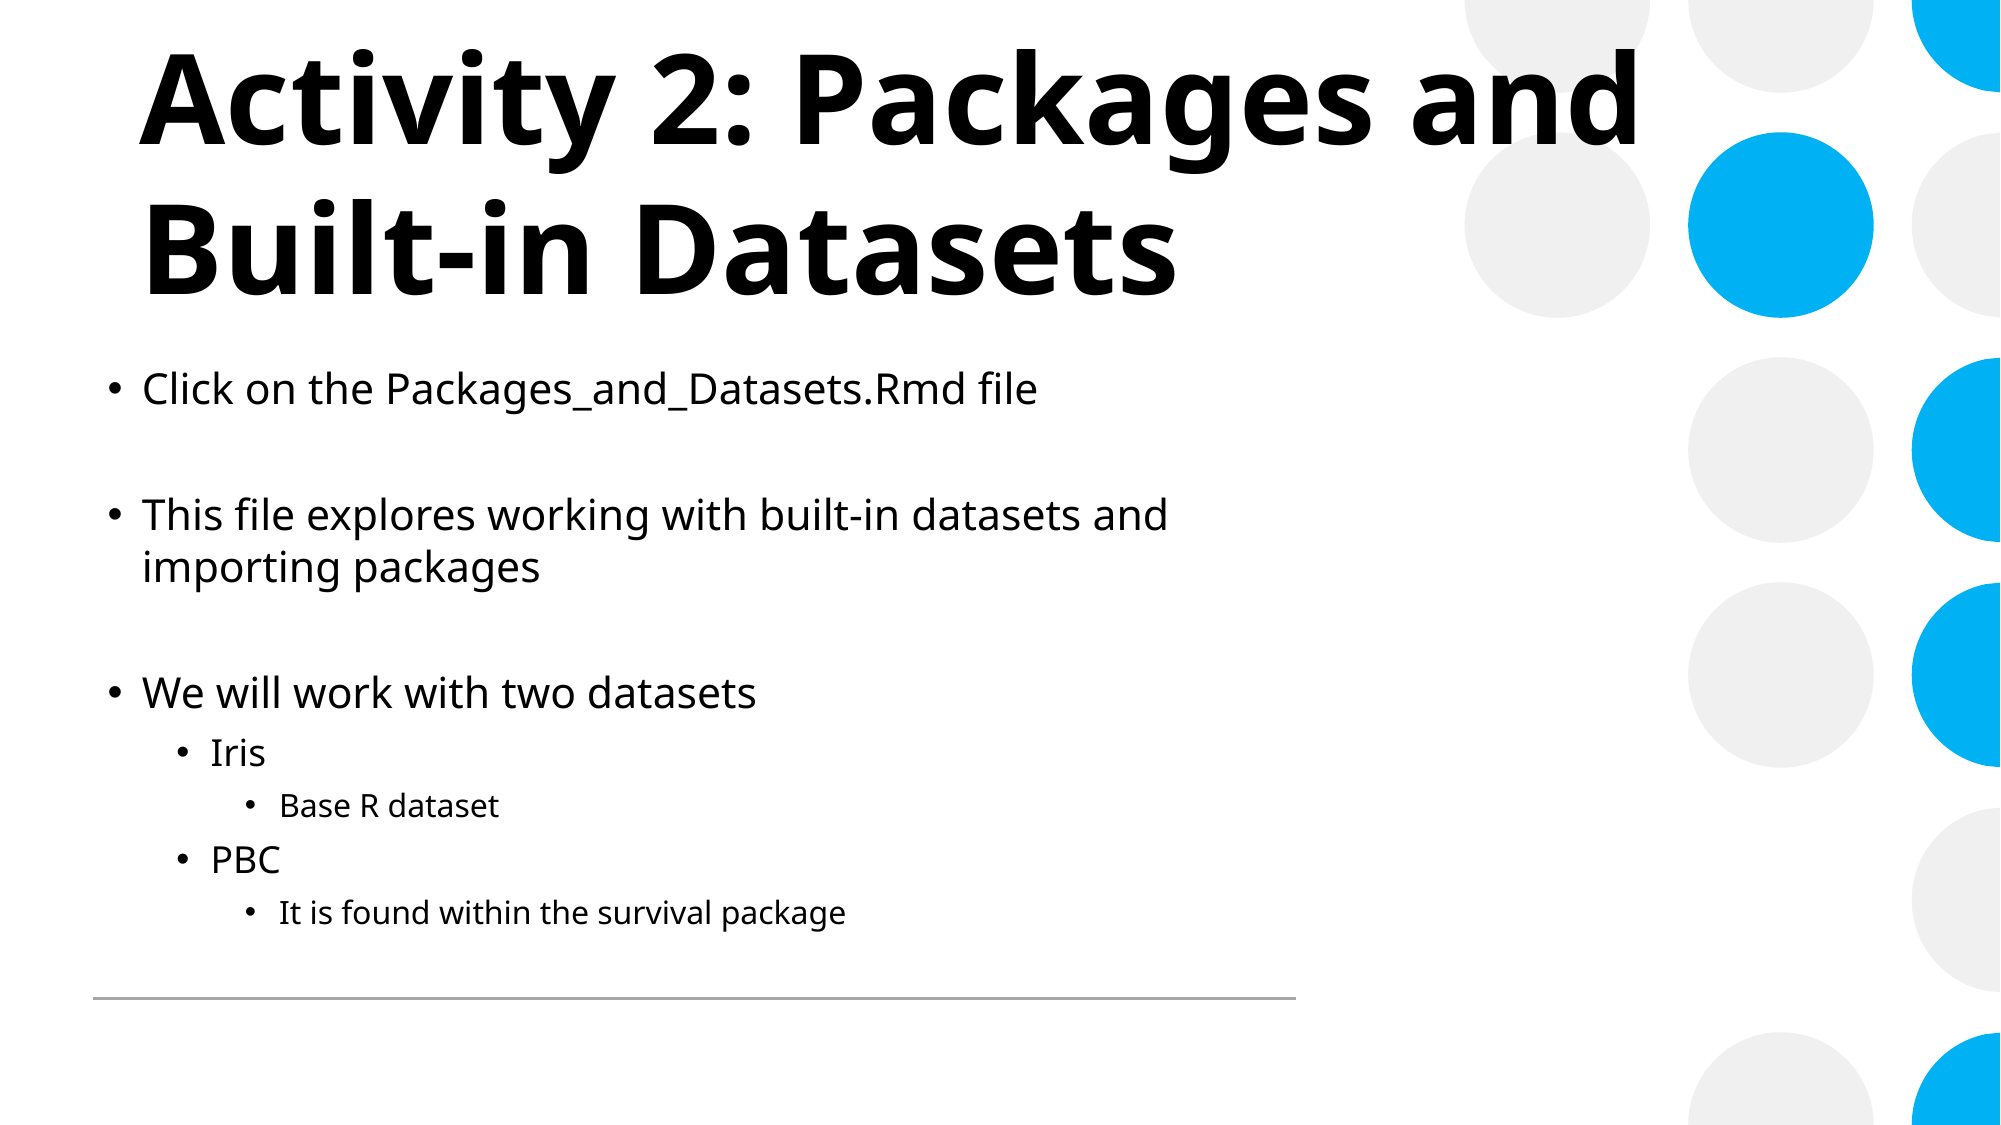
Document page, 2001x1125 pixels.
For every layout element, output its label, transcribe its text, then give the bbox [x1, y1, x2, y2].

list Click on the Packages_and_Datasets.Rmd file This file explores working with built-in datasets and importing packages We will work with two datasets Iris Base R dataset PBC It is found within the survival package [92, 354, 1297, 946]
title Activity 2: Packages and Built-in Datasets [137, 17, 1863, 320]
